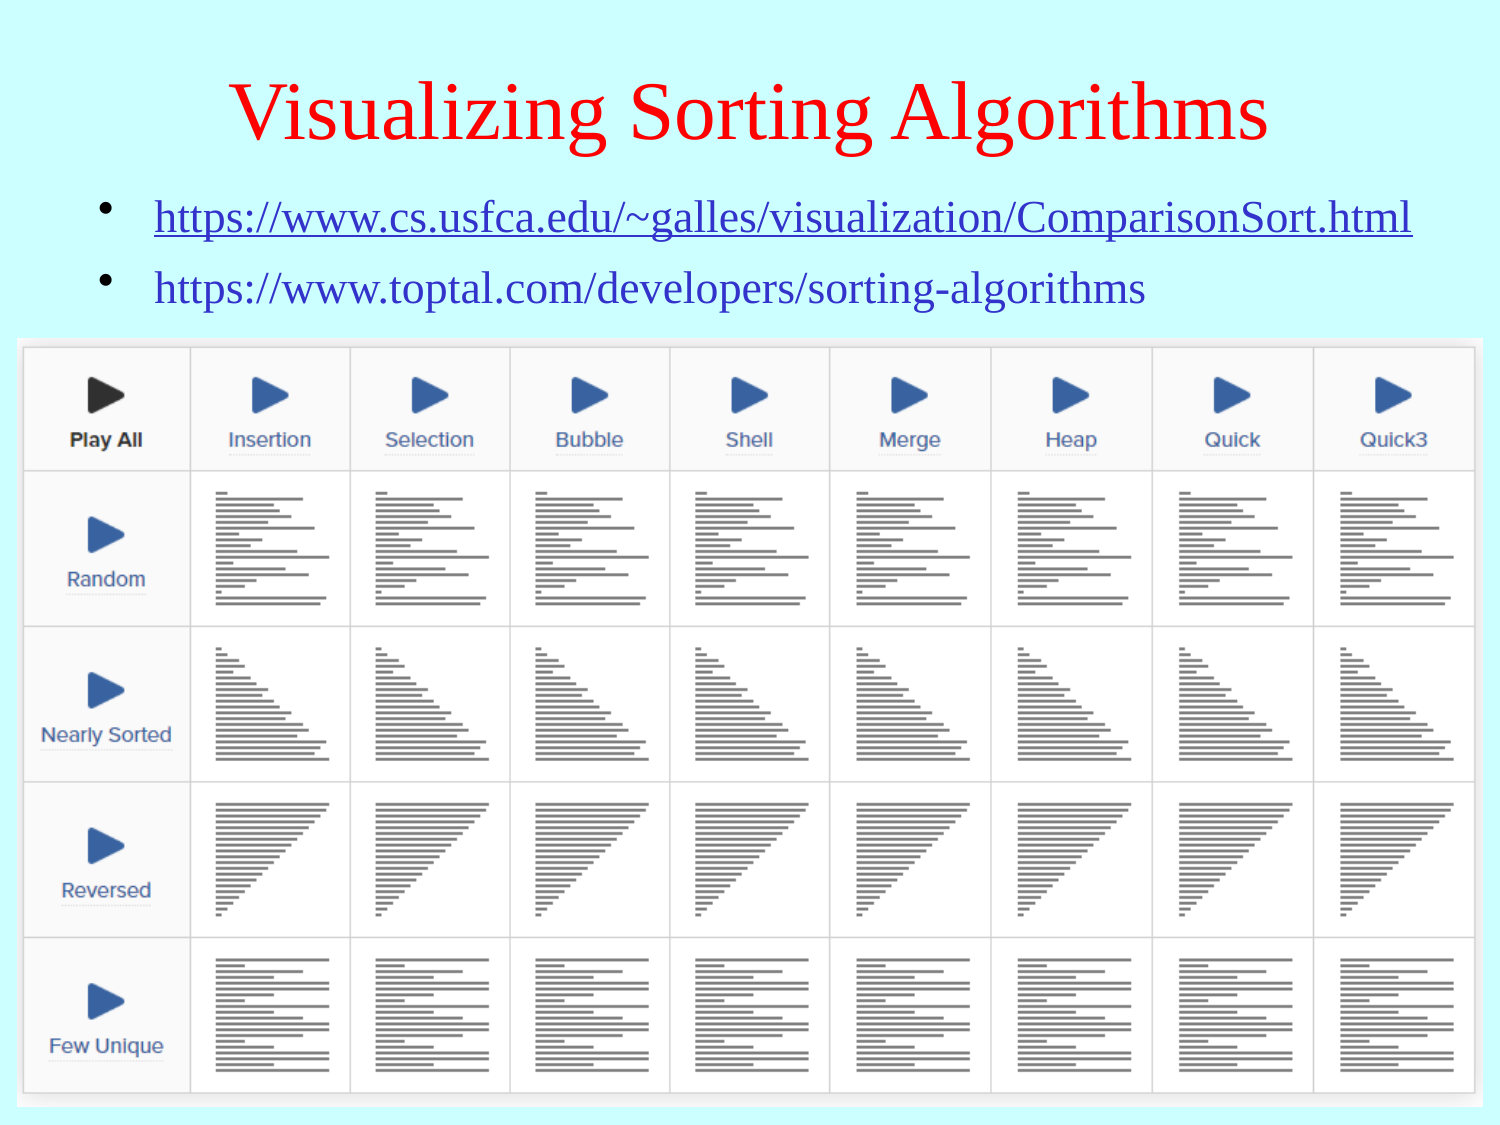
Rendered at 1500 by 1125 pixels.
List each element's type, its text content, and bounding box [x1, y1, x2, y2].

picture [17, 338, 1483, 1107]
text_box https://www.cs.usfca.edu/~galles/visualization/ComparisonSort.html https://www.toptal.com/developers/sorting-algorithms [83, 187, 1450, 337]
title Visualizing Sorting Algorithms [0, 12, 1500, 201]
